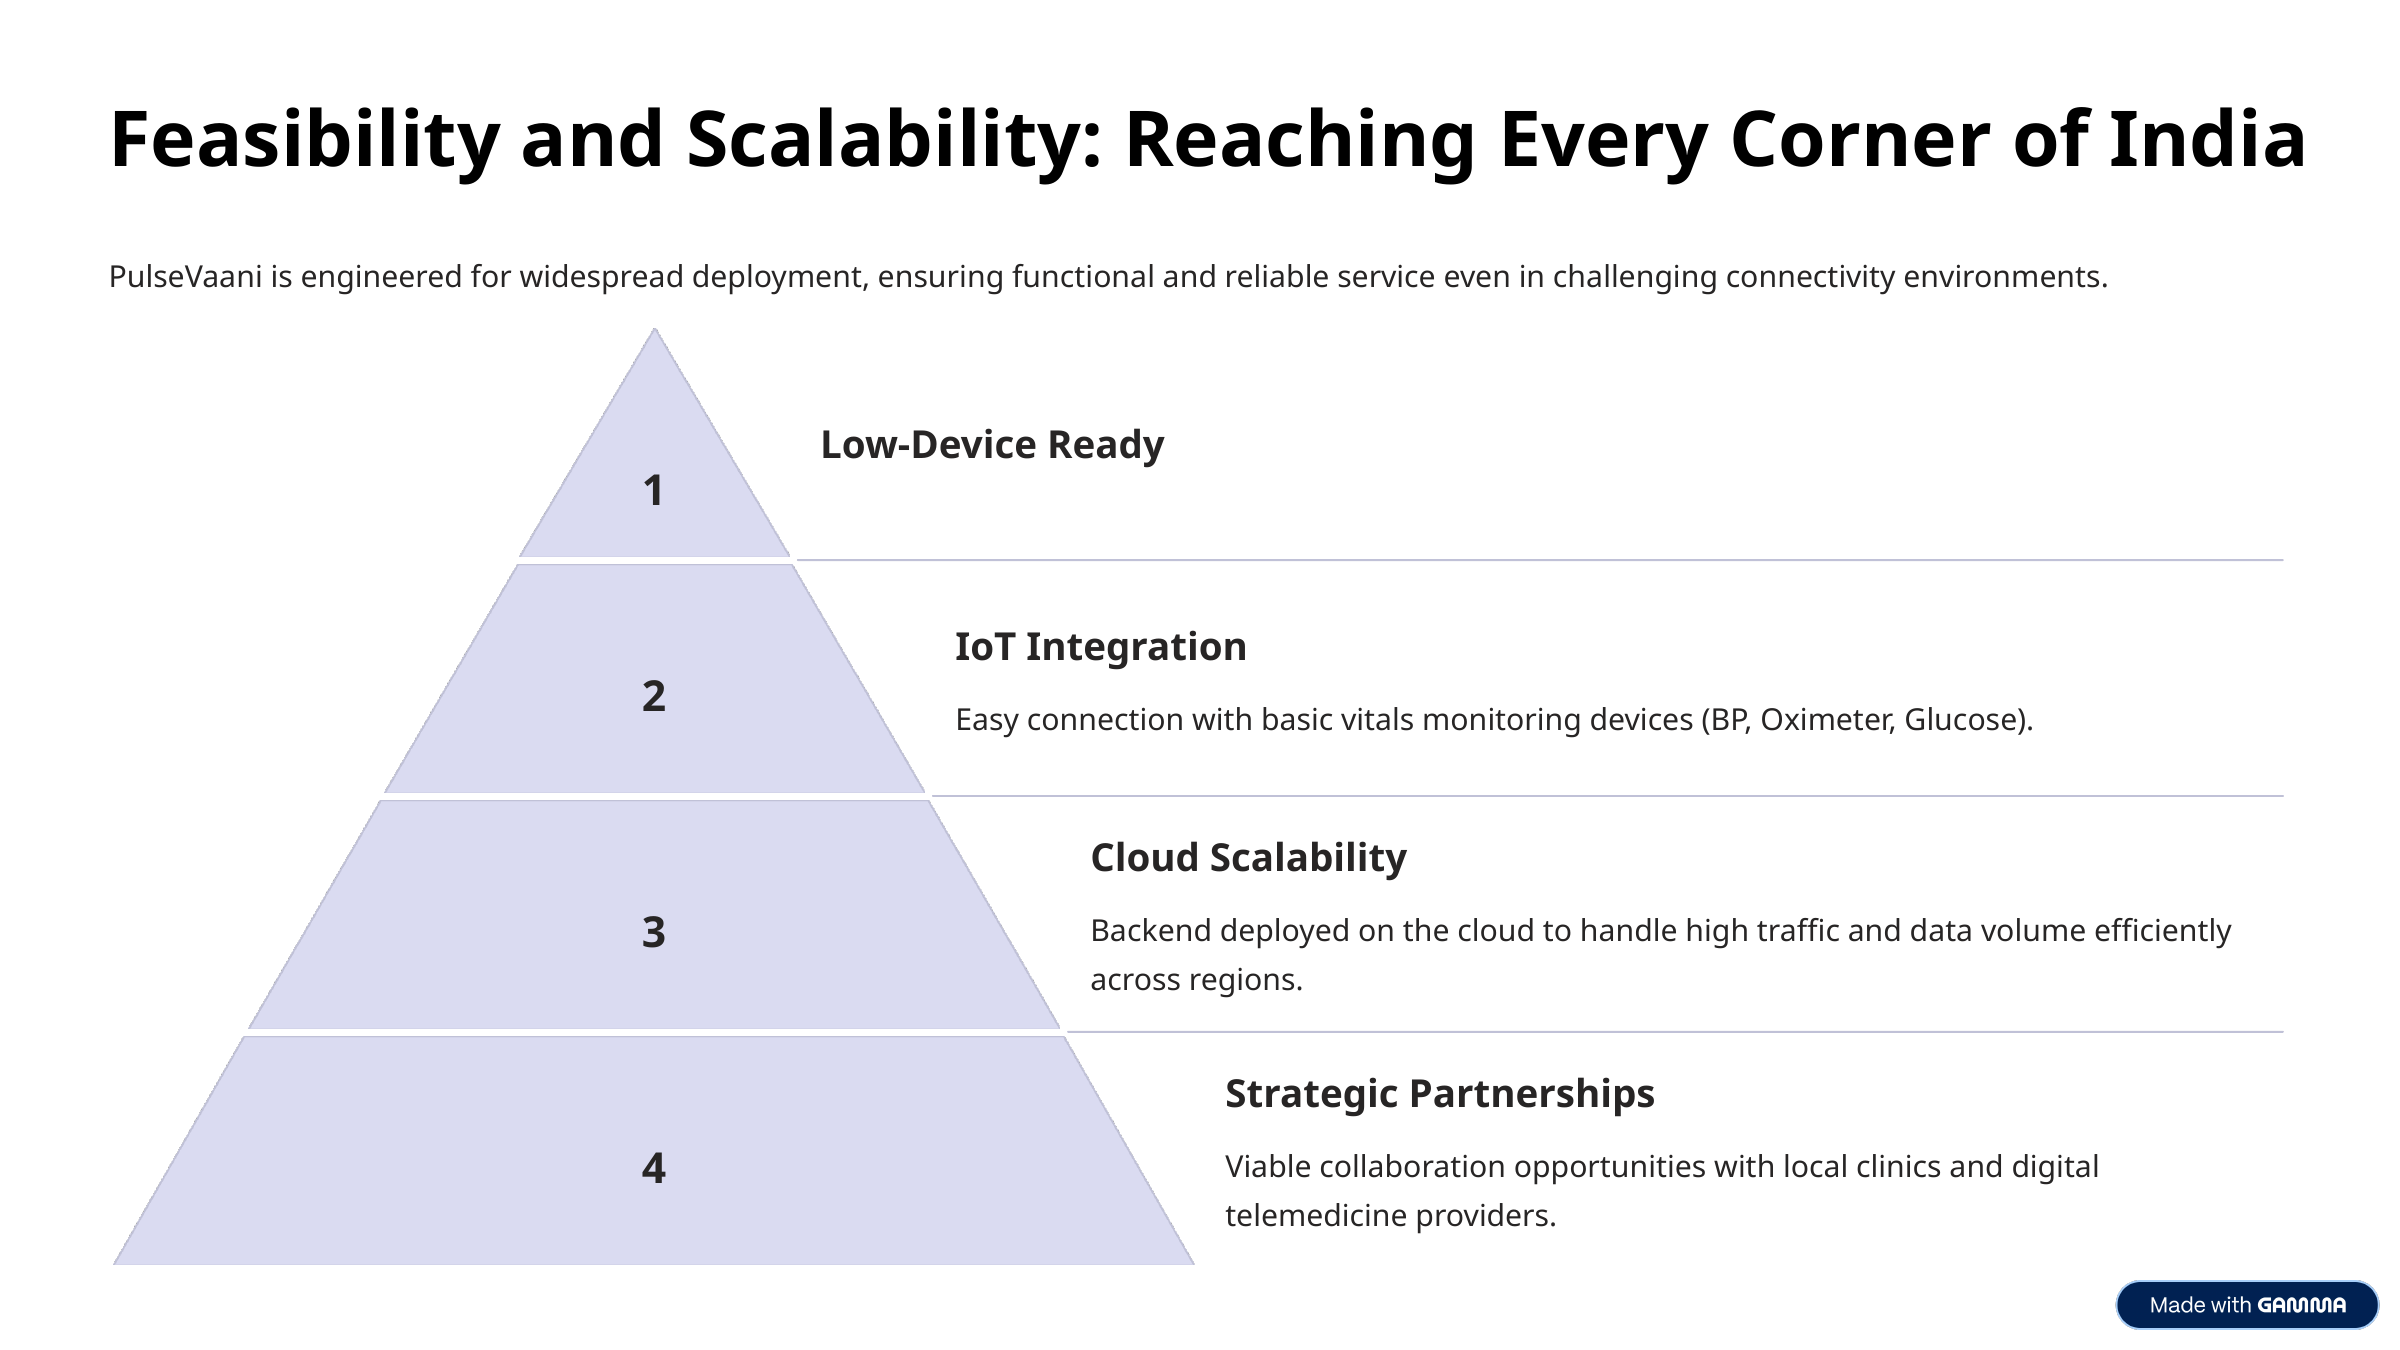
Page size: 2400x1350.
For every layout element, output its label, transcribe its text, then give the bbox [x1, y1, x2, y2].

text_box Cloud Scalability [1090, 831, 1478, 880]
picture [113, 1036, 1195, 1265]
picture [519, 328, 790, 557]
text_box Backend deployed on the cloud to handle high traffic and data volume efficiently across regions. [1090, 898, 2261, 998]
text_box IoT Integration [955, 620, 1343, 669]
text_box Easy connection with basic vitals monitoring devices (BP, Oximeter, Glucose). [955, 687, 2092, 737]
picture [248, 800, 1060, 1029]
text_box Viable collaboration opportunities with local clinics and digital telemedicine providers. [1225, 1134, 2261, 1234]
text_box Feasibility and Scalability: Reaching Every Corner of India [108, 85, 2287, 183]
text_box PulseVaani is engineered for widespread deployment, ensuring functional and reliable service even in challenging connectivity environments. [108, 244, 2292, 294]
text_box Strategic Partnerships [1225, 1067, 1650, 1116]
picture [384, 564, 925, 793]
text_box Low-Device Ready [820, 418, 1175, 467]
picture [2106, 1271, 2389, 1339]
